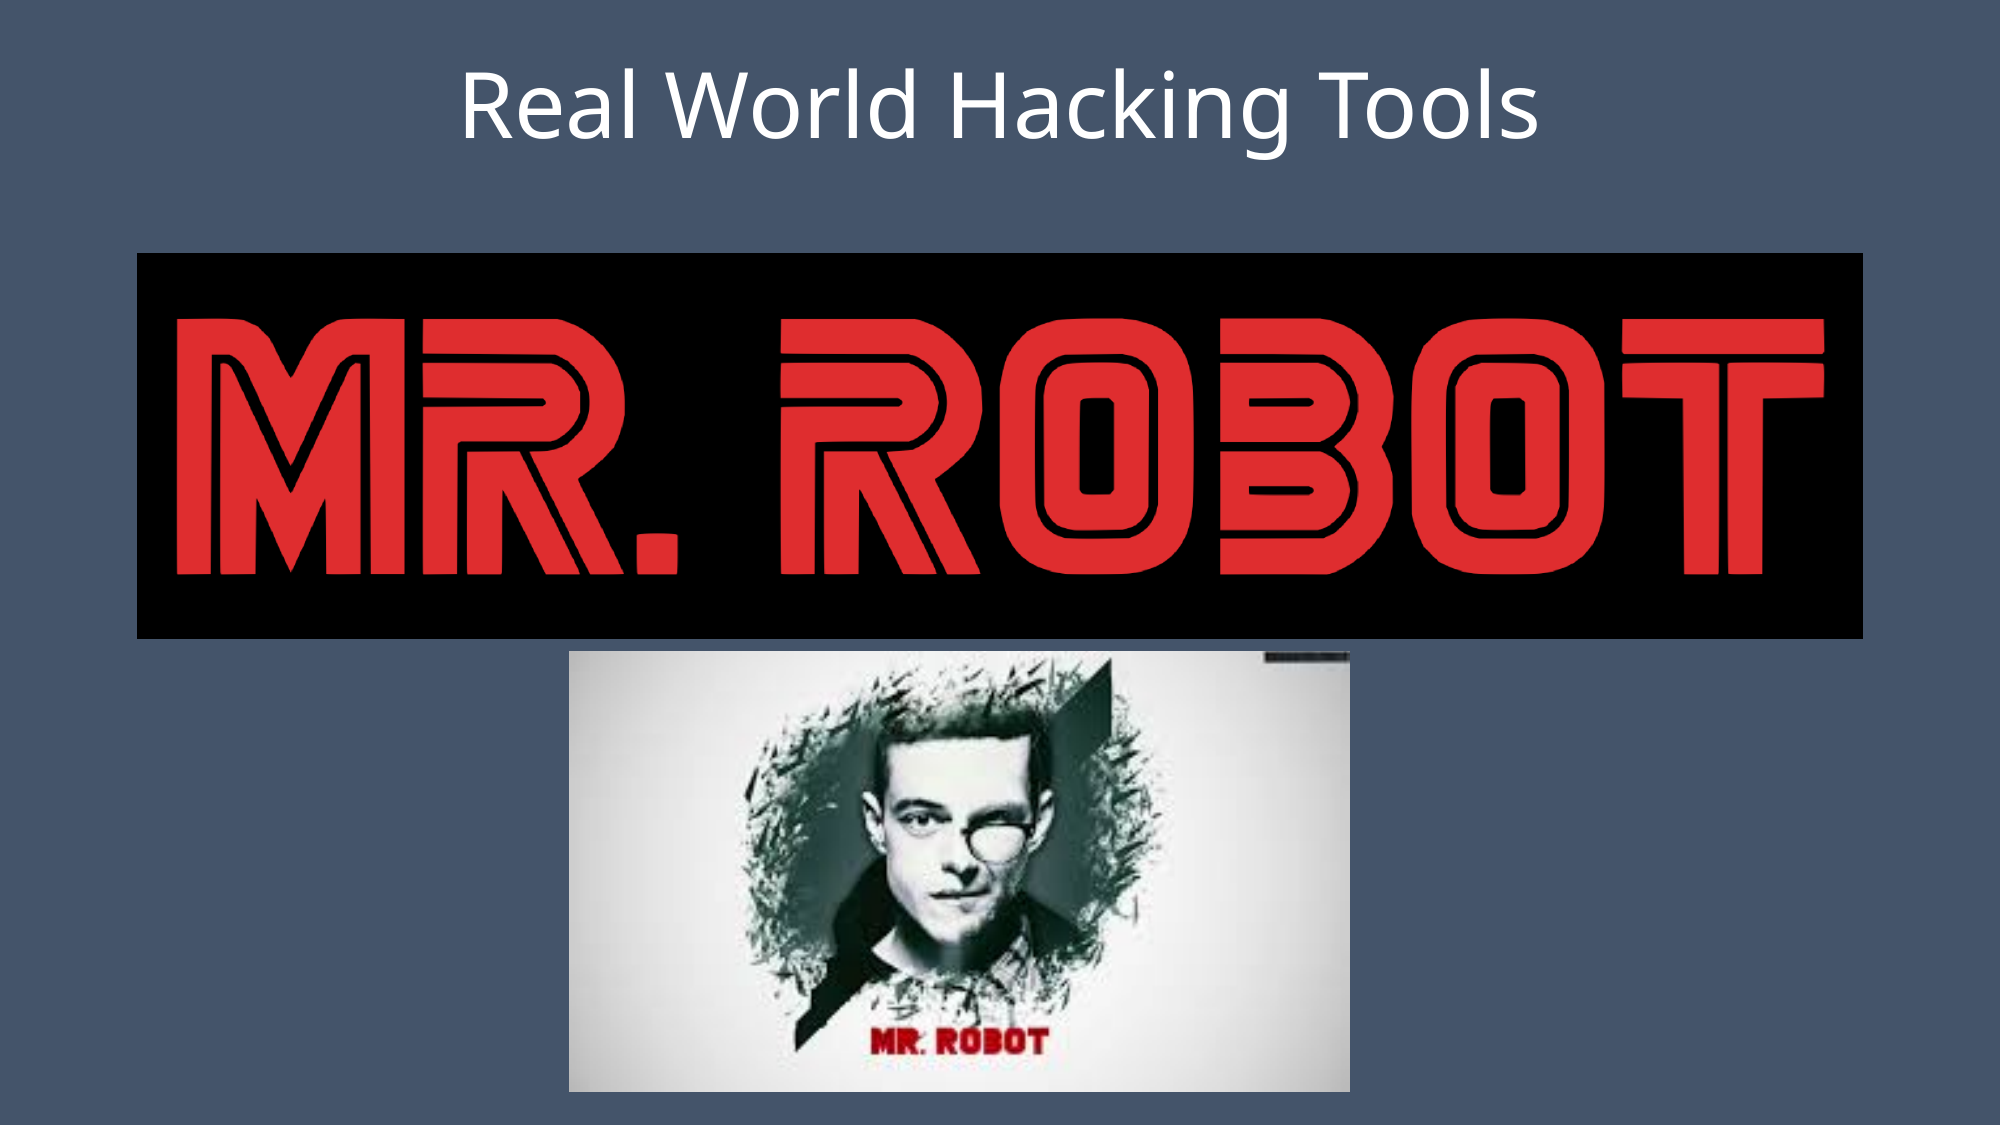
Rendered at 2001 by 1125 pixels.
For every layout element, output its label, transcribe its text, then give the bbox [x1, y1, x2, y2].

title Real World Hacking Tools [137, 0, 1863, 218]
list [137, 253, 1863, 639]
picture [569, 651, 1350, 1092]
